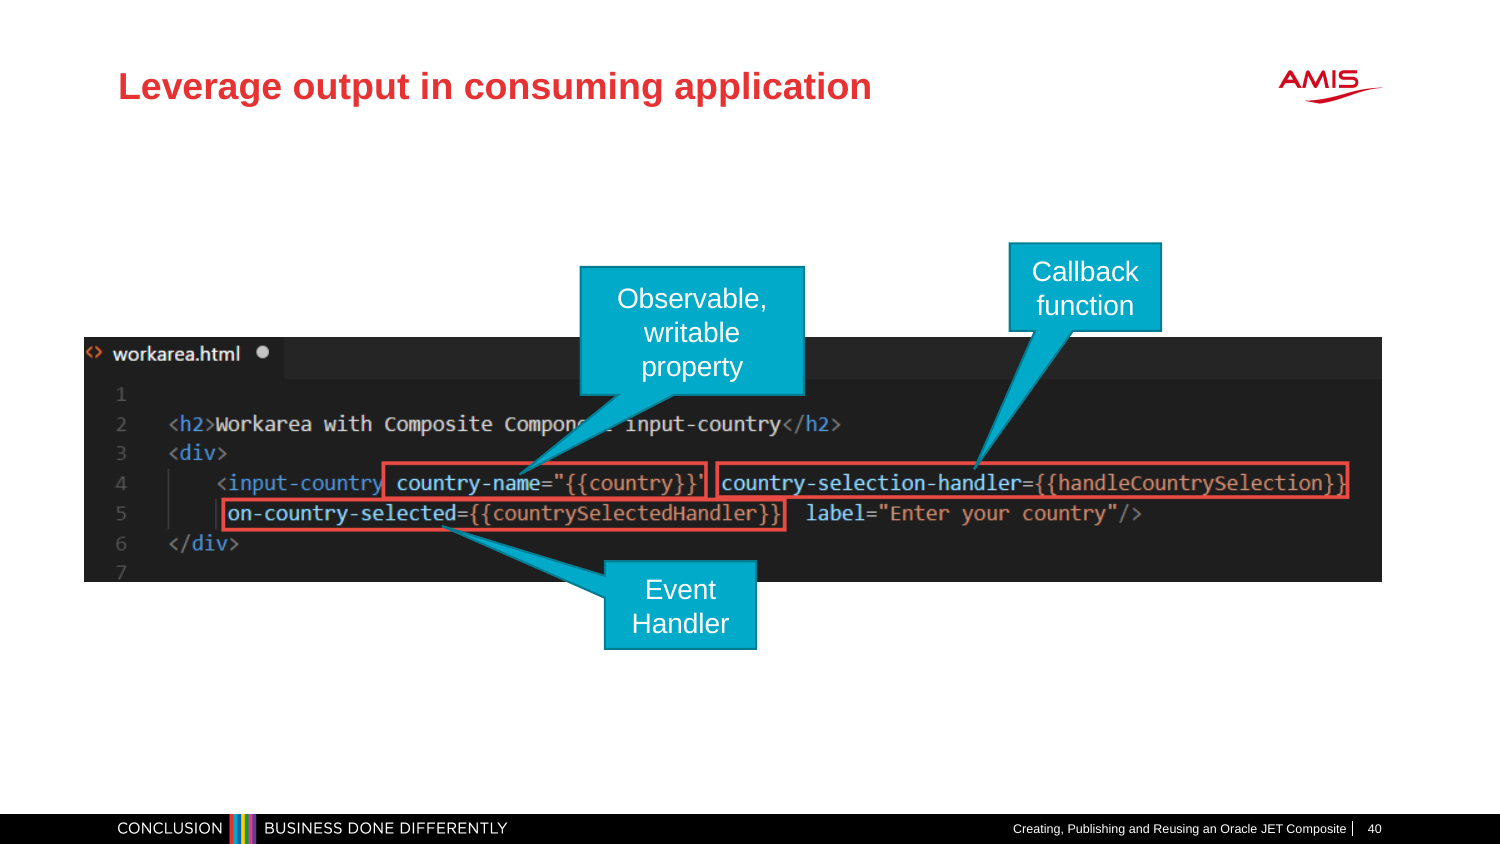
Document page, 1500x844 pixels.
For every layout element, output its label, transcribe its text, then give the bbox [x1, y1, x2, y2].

text_box Callback function [1008, 242, 1163, 337]
footer Creating, Publishing and Reusing an Oracle JET Composite [814, 820, 1347, 839]
picture [1205, 58, 1388, 106]
slide_number 40 [1358, 820, 1382, 839]
title Leverage output in consuming application [118, 47, 1205, 130]
picture [239, 814, 1500, 844]
picture [84, 337, 1382, 582]
text_box Event Handler [566, 582, 758, 650]
picture [0, 814, 236, 844]
text_box Observable, writable property [579, 265, 806, 337]
